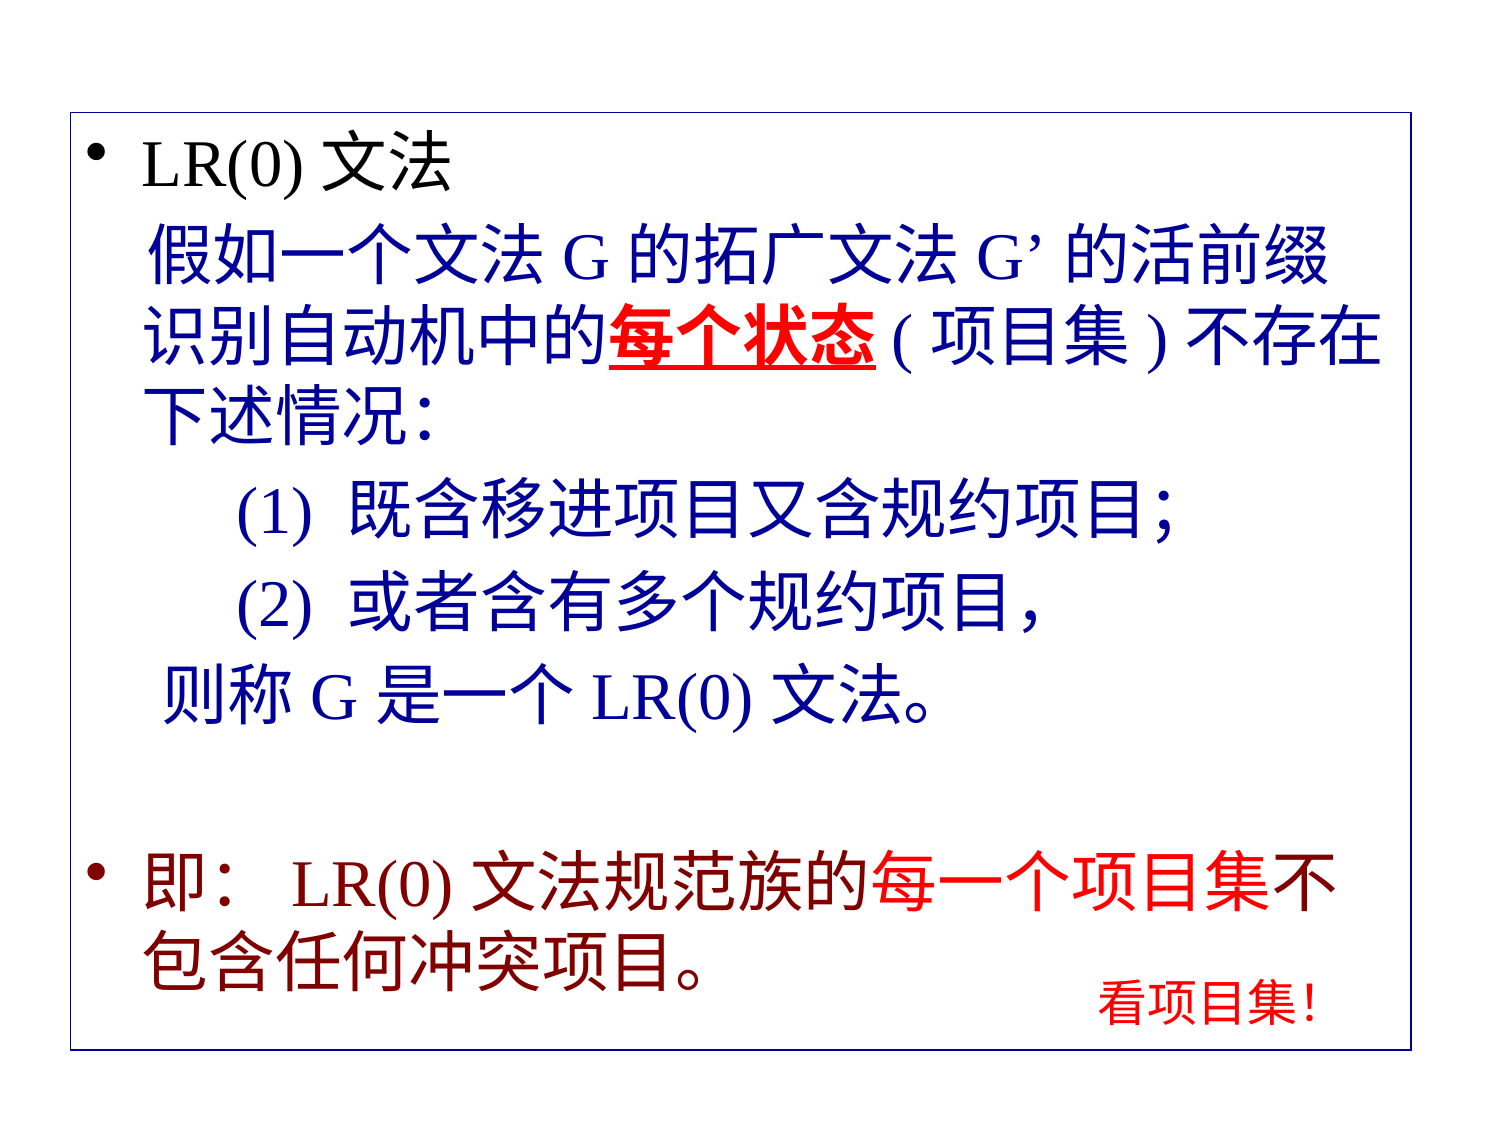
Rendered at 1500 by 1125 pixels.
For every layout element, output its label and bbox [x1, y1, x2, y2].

text_box [1082, 964, 1362, 1039]
list [70, 112, 1412, 1051]
